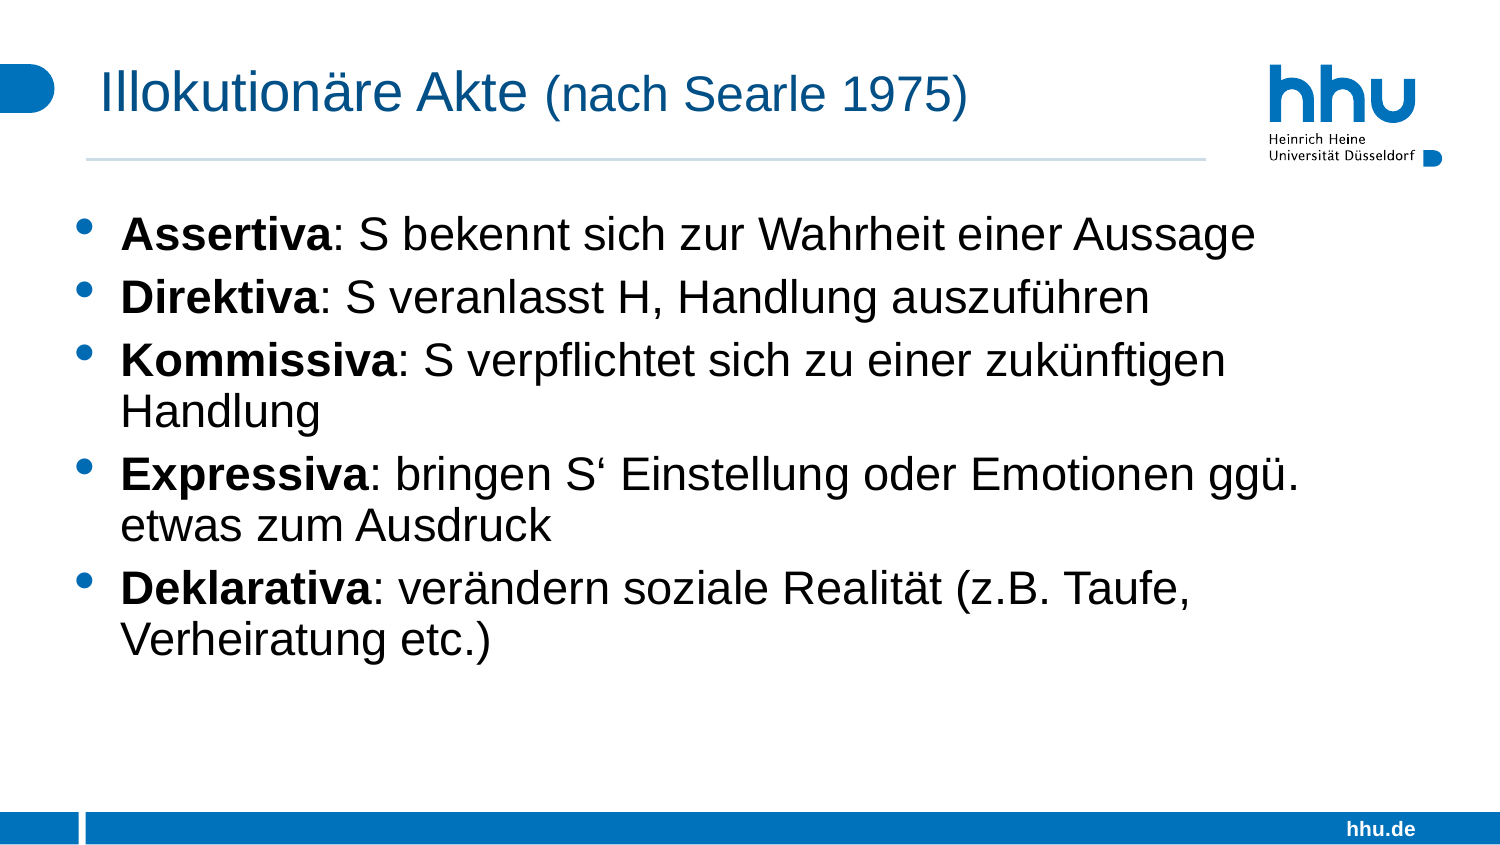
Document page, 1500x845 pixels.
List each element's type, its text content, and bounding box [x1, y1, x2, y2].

title Illokutionäre Akte (nach Searle 1975) [99, 49, 1220, 124]
list Assertiva: S bekennt sich zur Wahrheit einer Aussage Direktiva: S veranlasst H, Handlung auszuführen Kommissiva: S verpflichtet sich zu einer zukünftigen Handlung Expressiva: bringen S‘ Einstellung oder Emotionen ggü. etwas zum Ausdruck Deklarativa: verändern soziale Realität (z.B. Taufe, Verheiratung etc.) [76, 197, 1341, 756]
